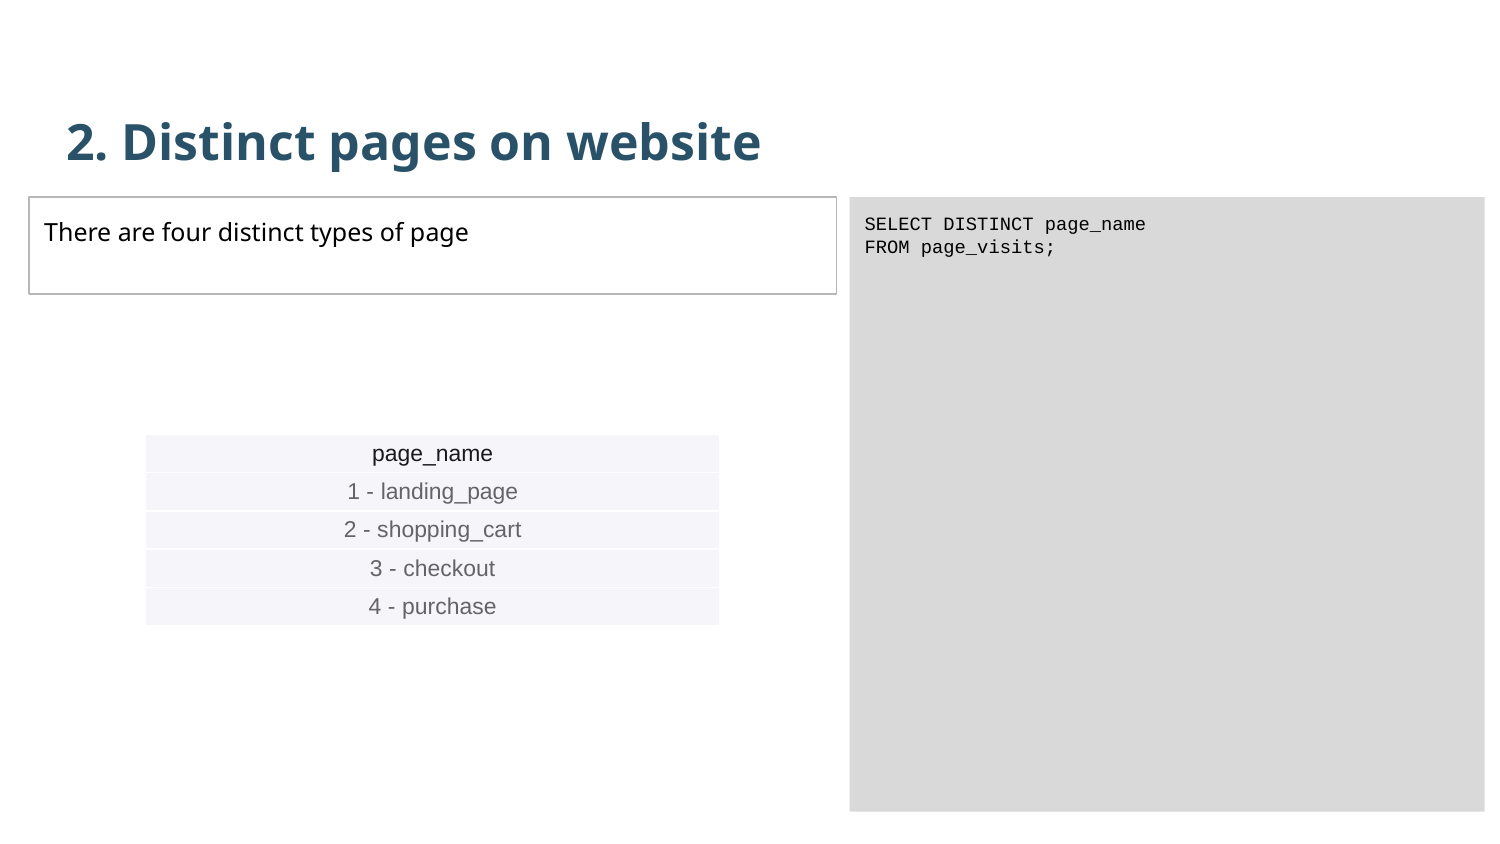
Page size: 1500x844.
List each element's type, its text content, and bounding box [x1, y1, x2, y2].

table_cell 3 - checkout [146, 550, 719, 587]
table_header page_name [146, 435, 719, 472]
table_cell 1 - landing_page [146, 473, 719, 510]
text_box SELECT DISTINCT page_name FROM page_visits; [849, 197, 1485, 812]
text_box There are four distinct types of page [29, 197, 837, 295]
table_cell 2 - shopping_cart [146, 512, 719, 548]
table_cell 4 - purchase [146, 588, 719, 625]
text_box 2. Distinct pages on website [51, 48, 1449, 186]
